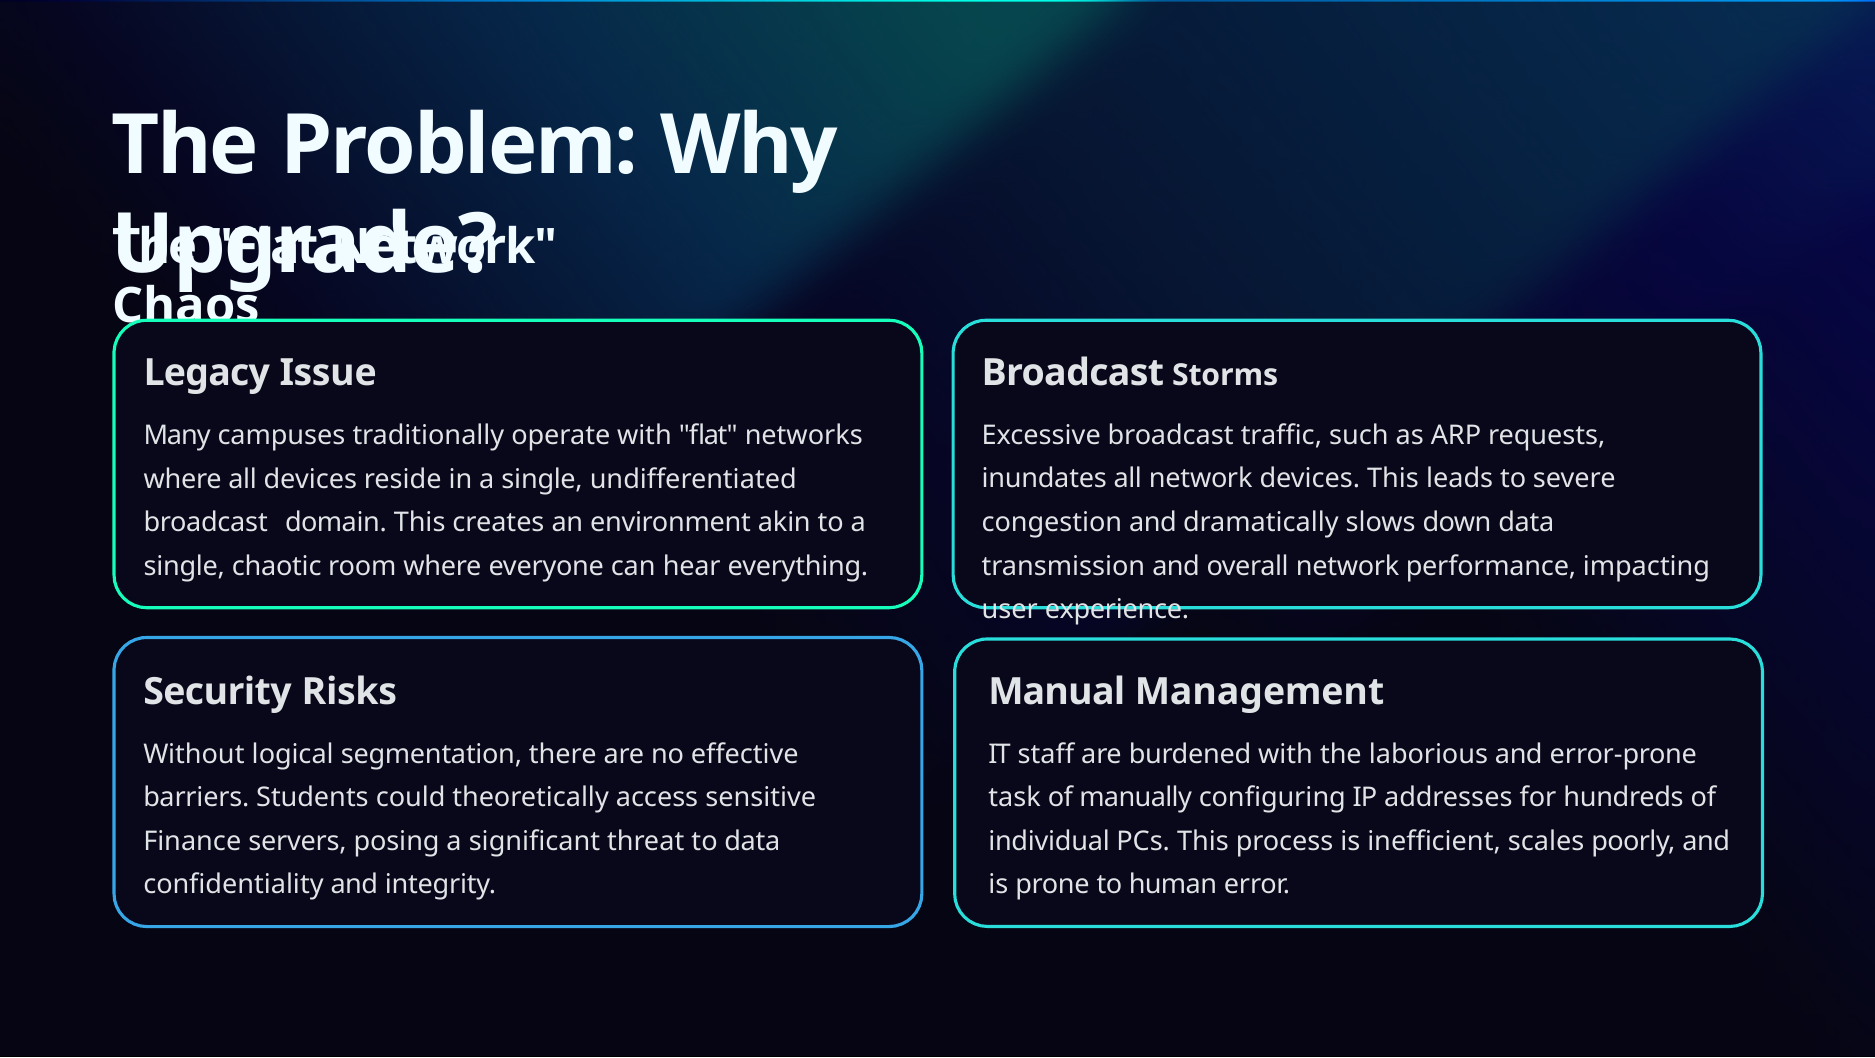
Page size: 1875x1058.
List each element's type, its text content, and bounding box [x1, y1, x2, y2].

title The Problem: Why Upgrade? [109, 55, 1246, 290]
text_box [112, 318, 924, 610]
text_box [951, 318, 1763, 610]
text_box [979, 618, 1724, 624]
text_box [112, 635, 924, 929]
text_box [952, 637, 1765, 929]
text_box The "Flat Network" Chaos [110, 213, 704, 319]
